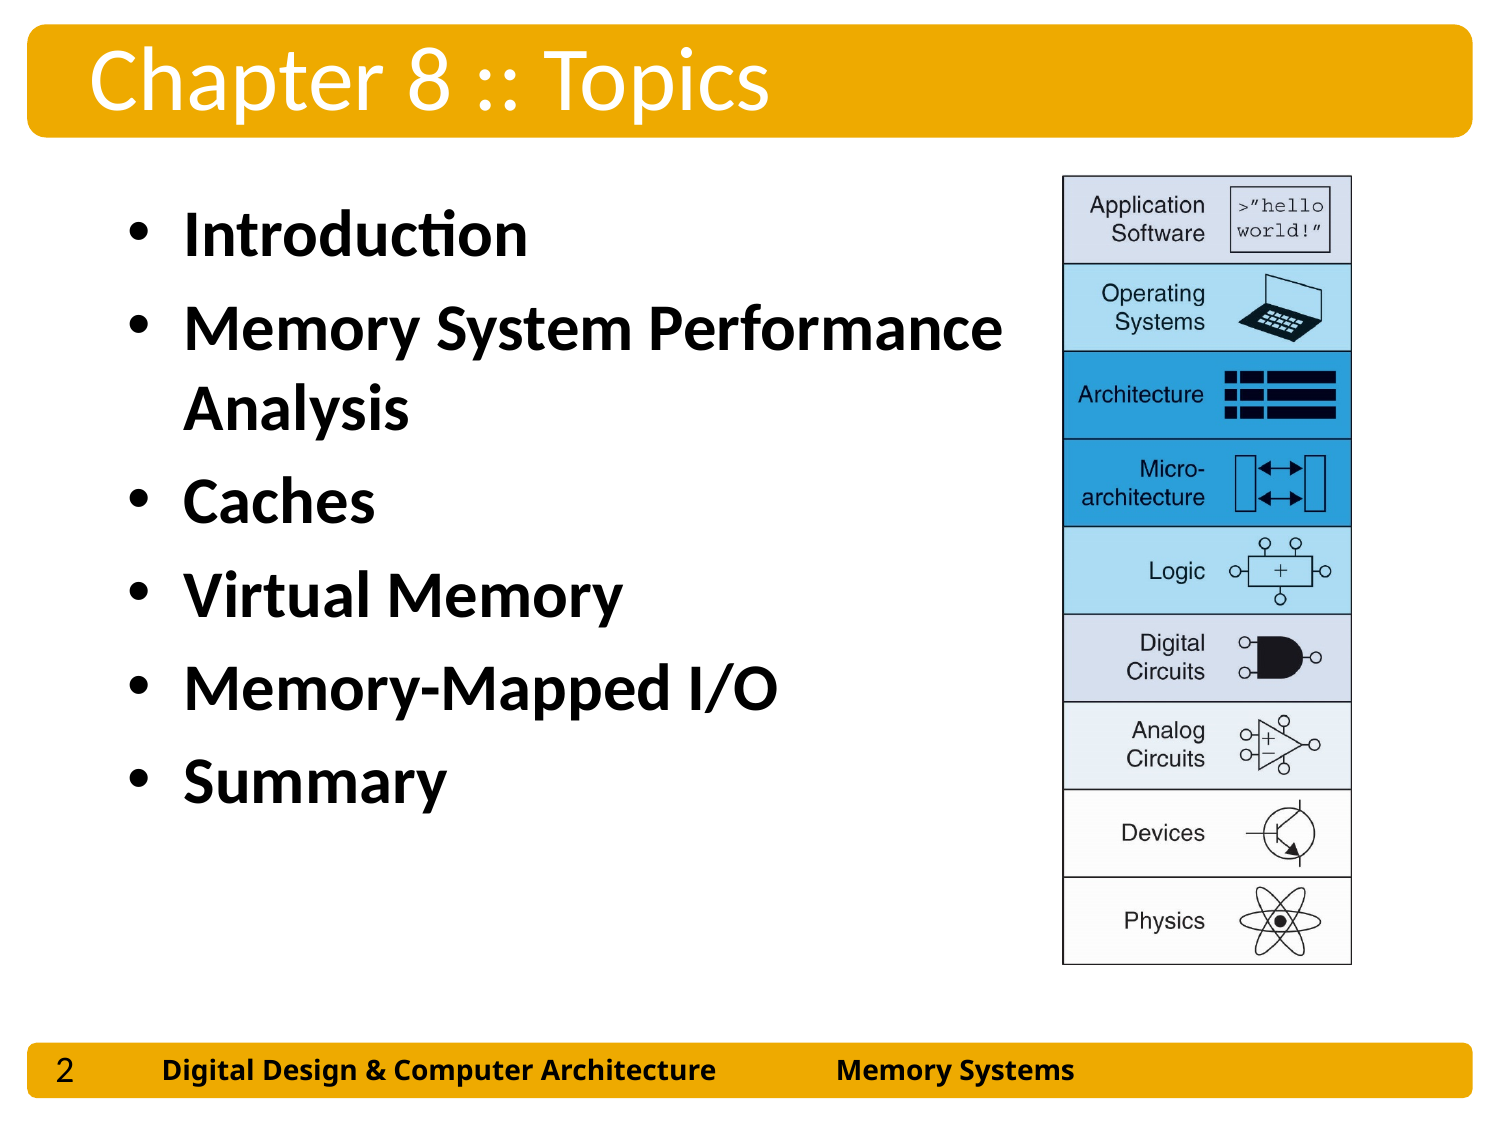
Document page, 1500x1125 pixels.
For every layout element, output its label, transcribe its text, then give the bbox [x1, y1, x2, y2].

picture [1062, 174, 1353, 965]
slide_number 2 [40, 1037, 164, 1096]
text_box Introduction Memory System Performance Analysis Caches Virtual Memory Memory-Mapped I/O Summary [112, 182, 1057, 925]
text_box Chapter 8 :: Topics [75, 11, 1375, 136]
